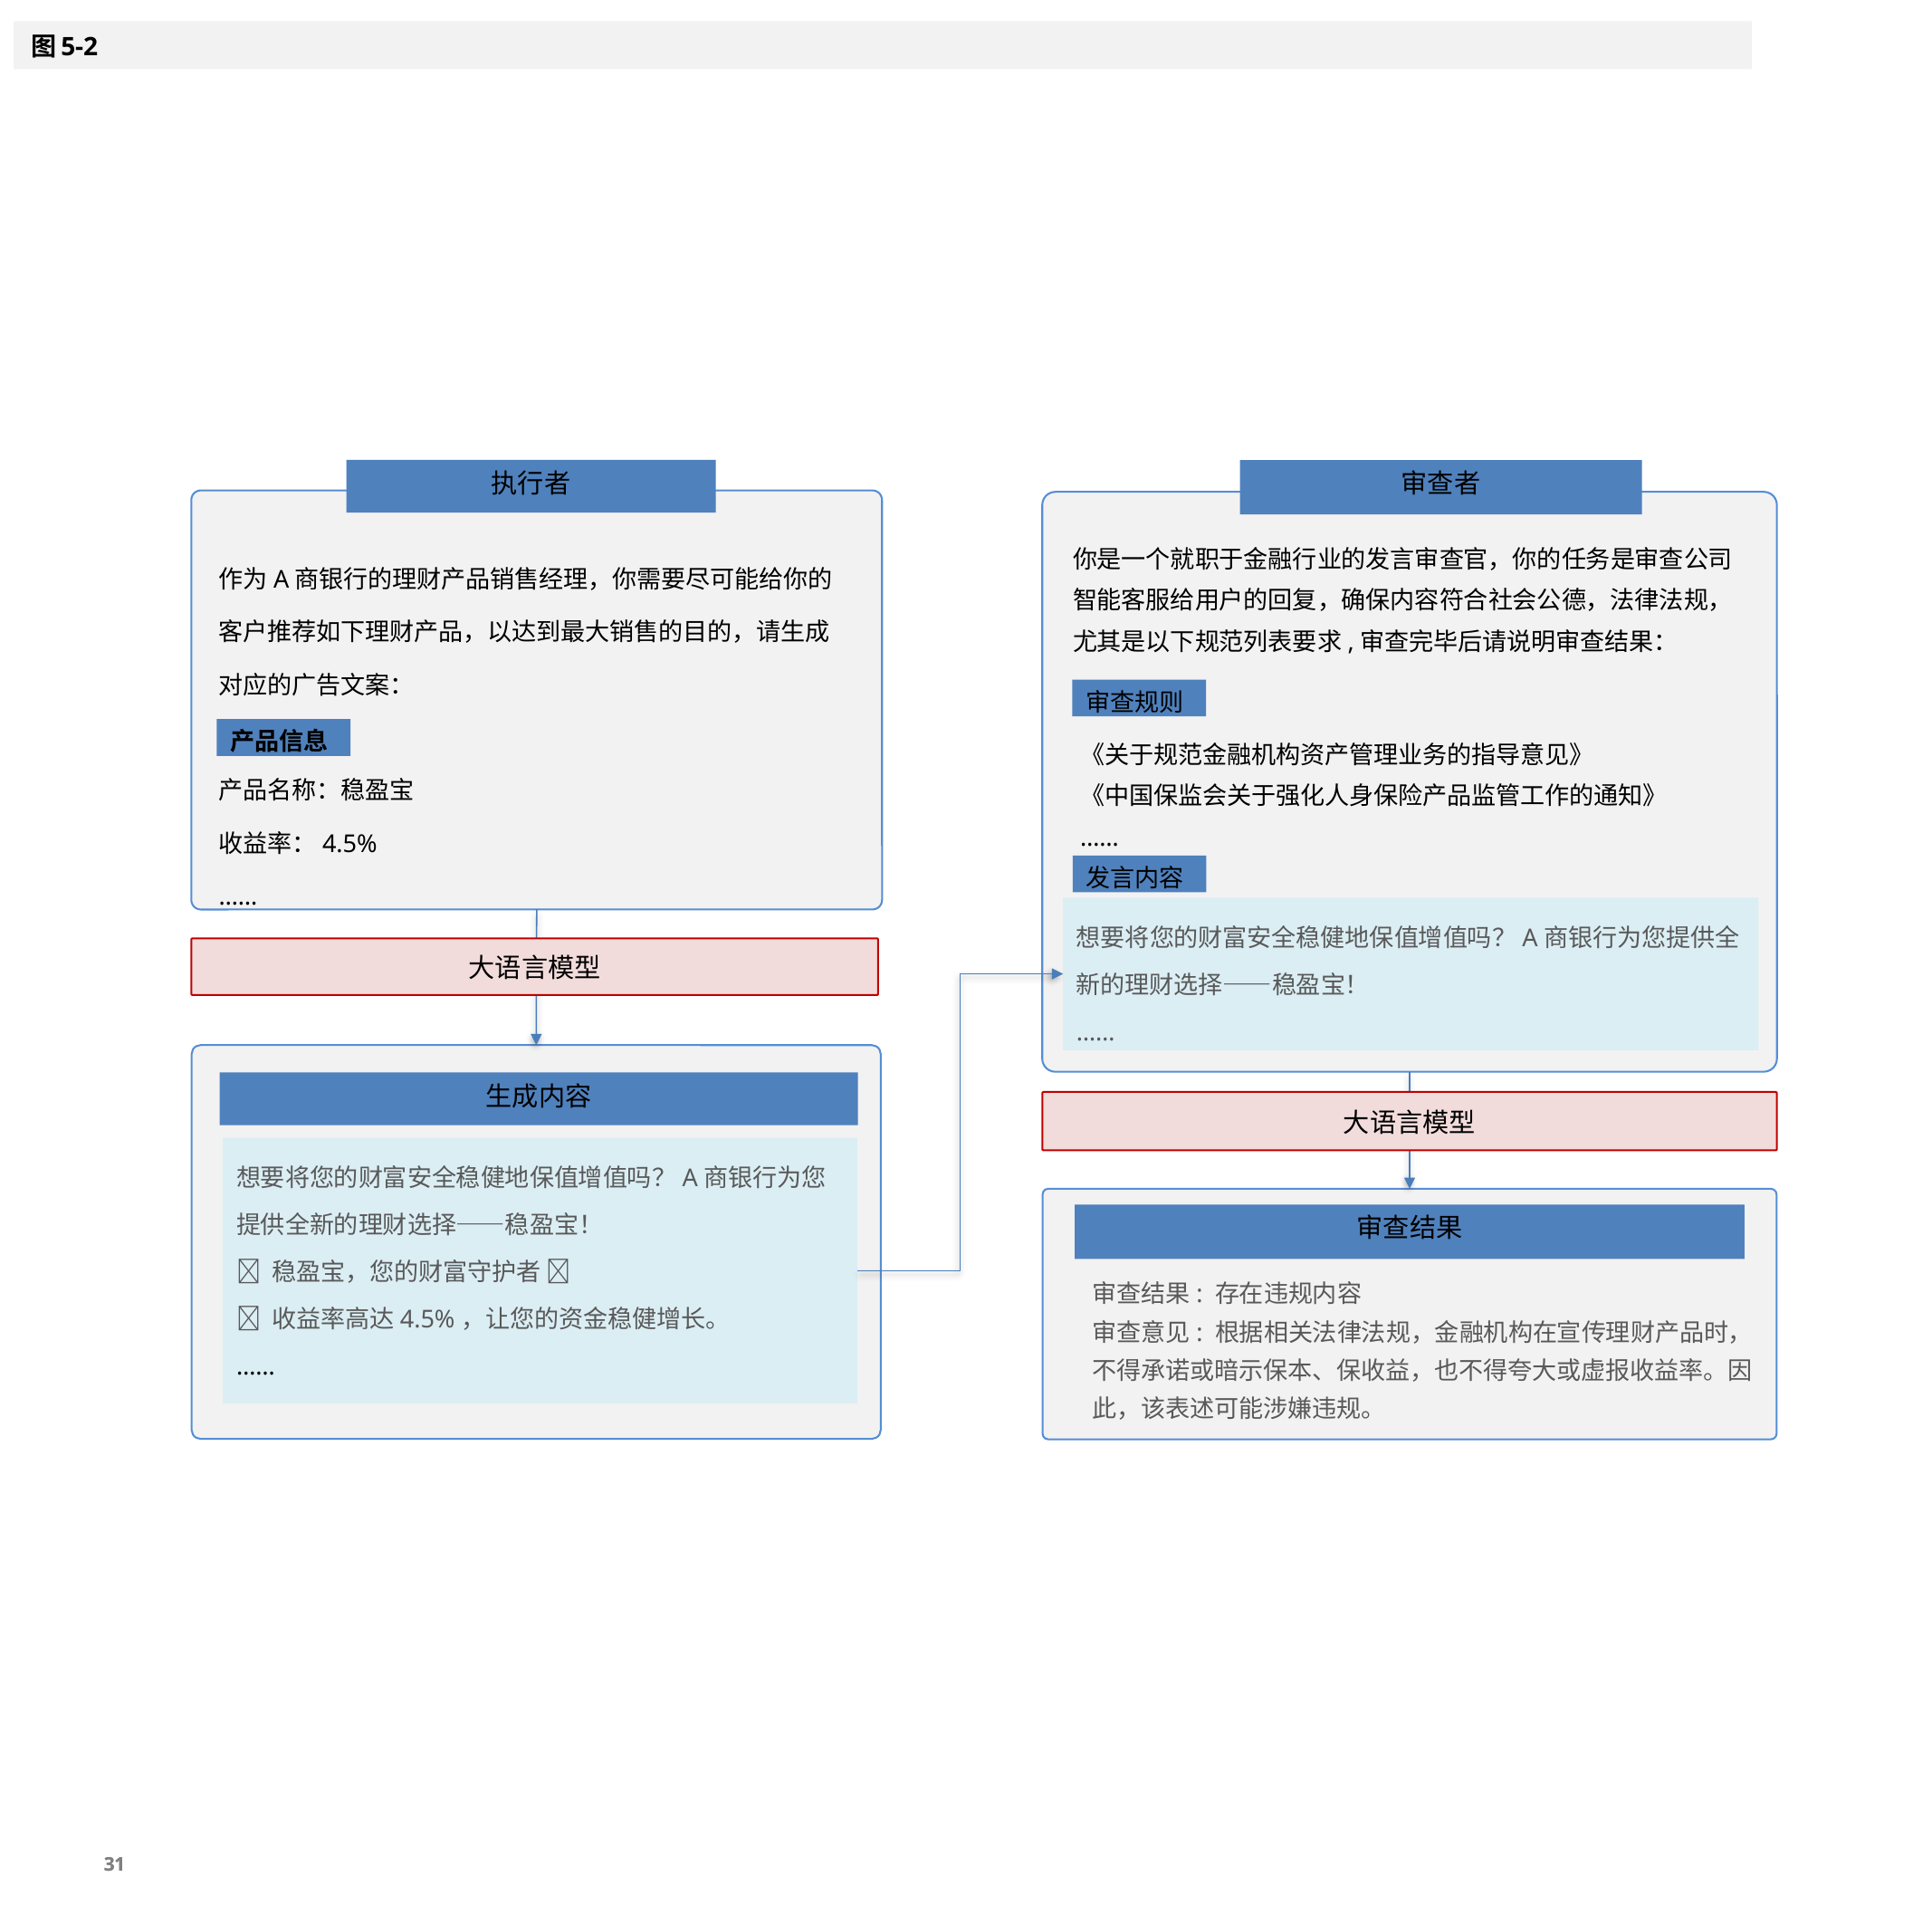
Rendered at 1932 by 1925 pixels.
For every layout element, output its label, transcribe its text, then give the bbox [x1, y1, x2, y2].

text_box 审查结果: 存在违规内容 审查意见: 根据相关法律法规，金融机构在宣传理财产品时，不得承诺或暗示保本、保收益，也不得夸大或虚报收益率。因此，该表述可能涉嫌违规。 [1079, 1262, 1776, 1370]
text_box 大语言模型 [1067, 1089, 1405, 1153]
text_box 审查规则 [1072, 679, 1207, 717]
text_box 审查结果 [1075, 1204, 1745, 1259]
text_box [1040, 1186, 1779, 1441]
text_box 审查者 [1239, 460, 1642, 515]
text_box 发言内容 [1072, 855, 1207, 893]
text_box [1040, 490, 1779, 1074]
text_box 你是一个就职于金融行业的发言审查官，你的任务是审查公司智能客服给用户的回复，确保内容符合社会公德，法律法规，尤其是以下规范列表要求,审查完毕后请说明审查结果： [1059, 524, 1757, 666]
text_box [191, 459, 883, 1440]
text_box 大语言模型 [1414, 1089, 1779, 1153]
text_box 《关于规范金融机构资产管理业务的指导意见》 《中国保监会关于强化人身保险产品监管工作的通知》 …… [1066, 721, 1765, 850]
text_box 图5-2 [14, 21, 1753, 70]
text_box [856, 973, 1064, 1271]
text_box 想要将您的财富安全稳健地保值增值吗？A商银行为您提供全新的理财选择——稳盈宝！ …… [1063, 897, 1759, 1050]
